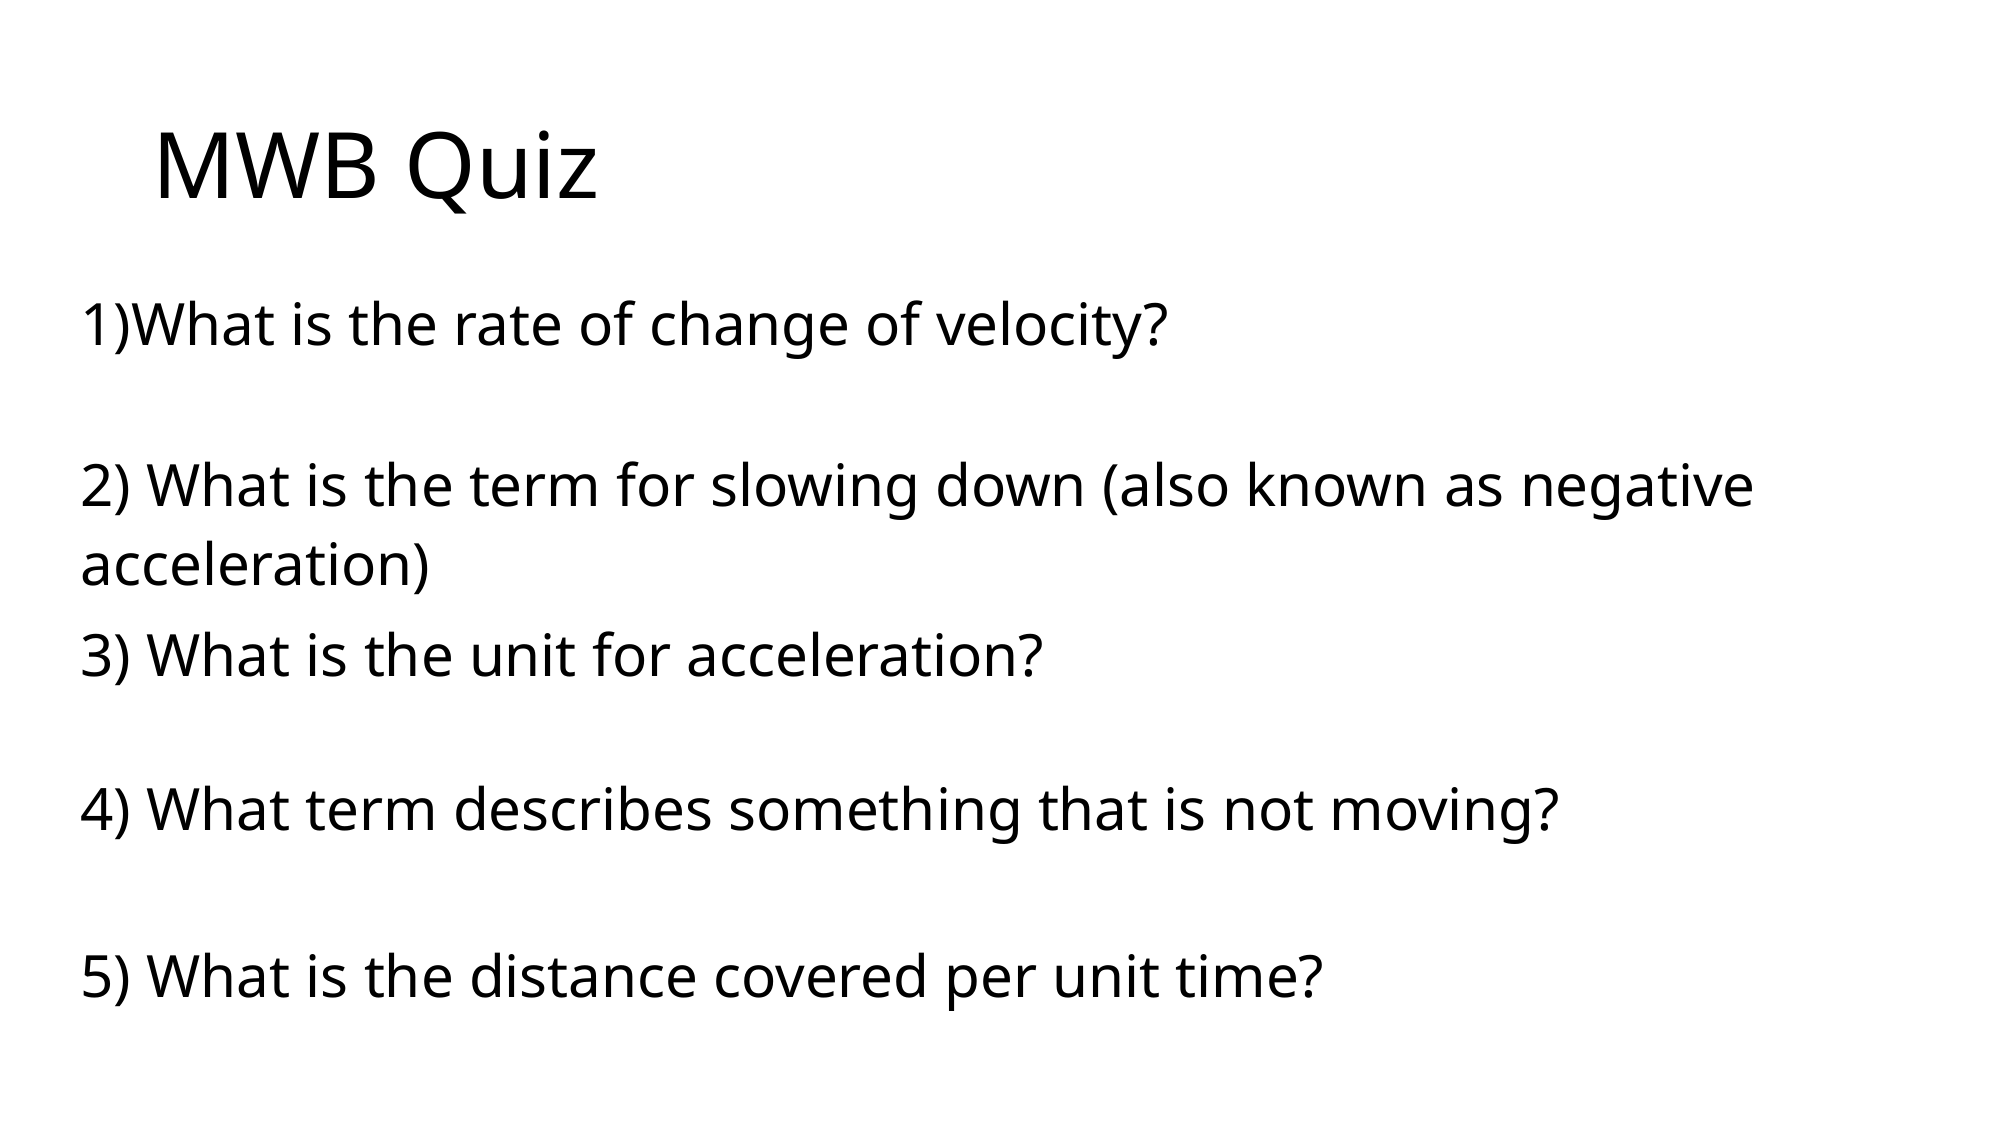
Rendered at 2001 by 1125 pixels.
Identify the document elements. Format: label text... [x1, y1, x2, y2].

table_cell 5) What is the distance covered per unit time? [69, 930, 1972, 1052]
table_cell 2) What is the term for slowing down (also known as negative acceleration) [69, 439, 1972, 608]
table_header 1)What is the rate of change of velocity? [69, 278, 1972, 438]
table_cell 3) What is the unit for acceleration? [69, 609, 1972, 762]
table_cell 4) What term describes something that is not moving? [69, 763, 1972, 929]
title MWB Quiz [137, 59, 1863, 277]
